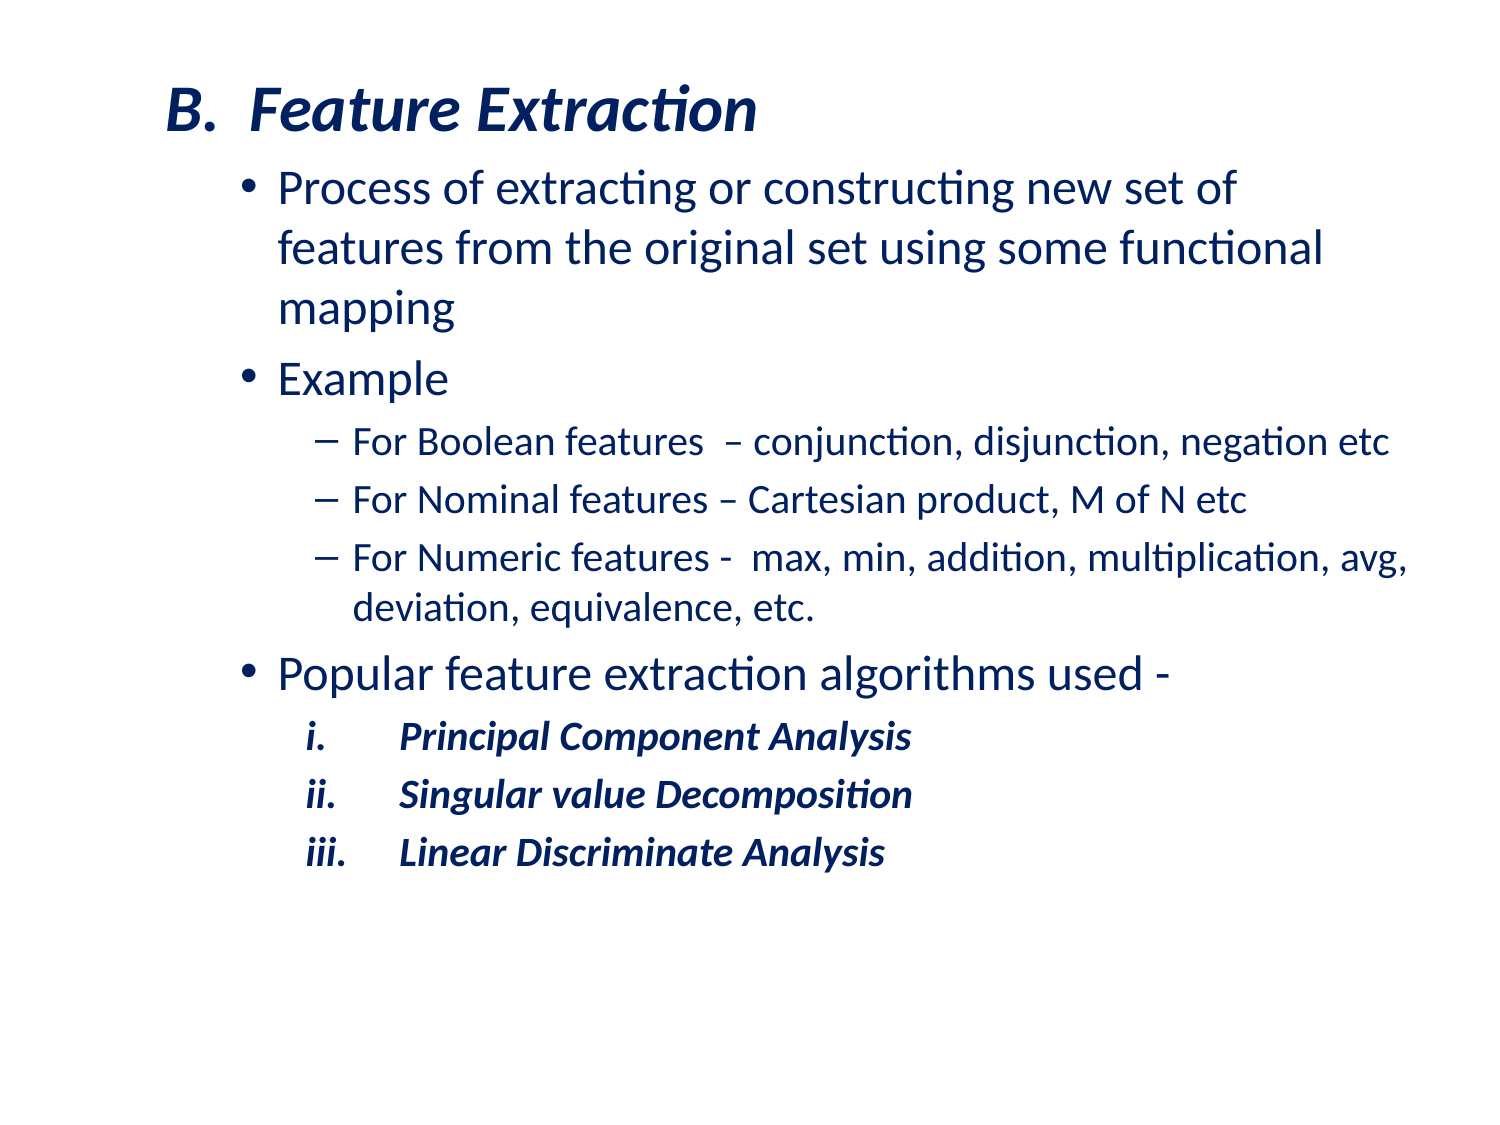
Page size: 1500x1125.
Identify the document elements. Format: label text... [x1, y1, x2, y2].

list Feature Extraction Process of extracting or constructing new set of features from the original set using some functional mapping Example For Boolean features – conjunction, disjunction, negation etc For Nominal features – Cartesian product, M of N etc For Numeric features - max, min, addition, multiplication, avg, deviation, equivalence, etc. Popular feature extraction algorithms used - Principal Component Analysis Singular value Decomposition Linear Discriminate Analysis [75, 57, 1425, 1025]
